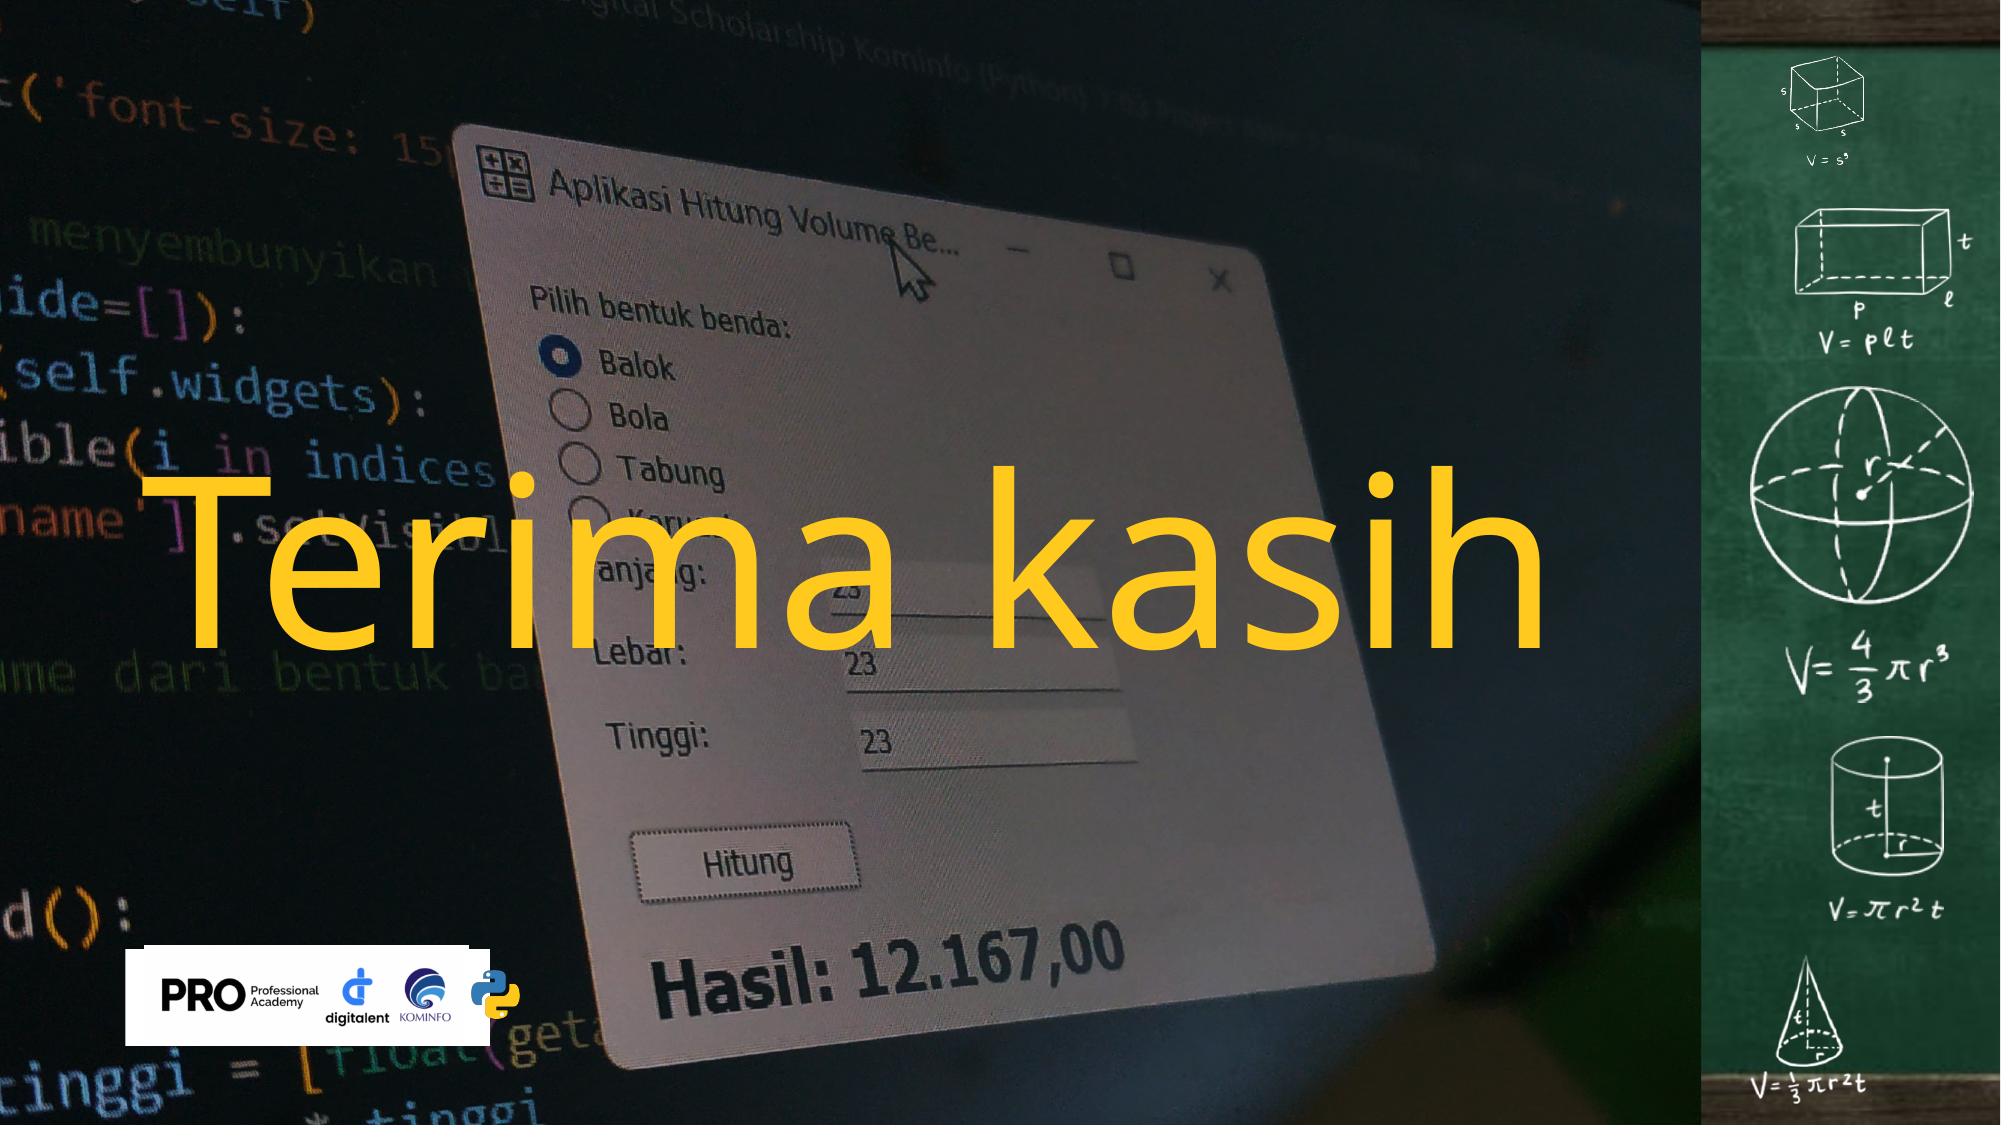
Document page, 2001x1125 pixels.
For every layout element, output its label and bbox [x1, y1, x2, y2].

picture [0, 0, 2001, 1125]
text_box [125, 942, 542, 1046]
